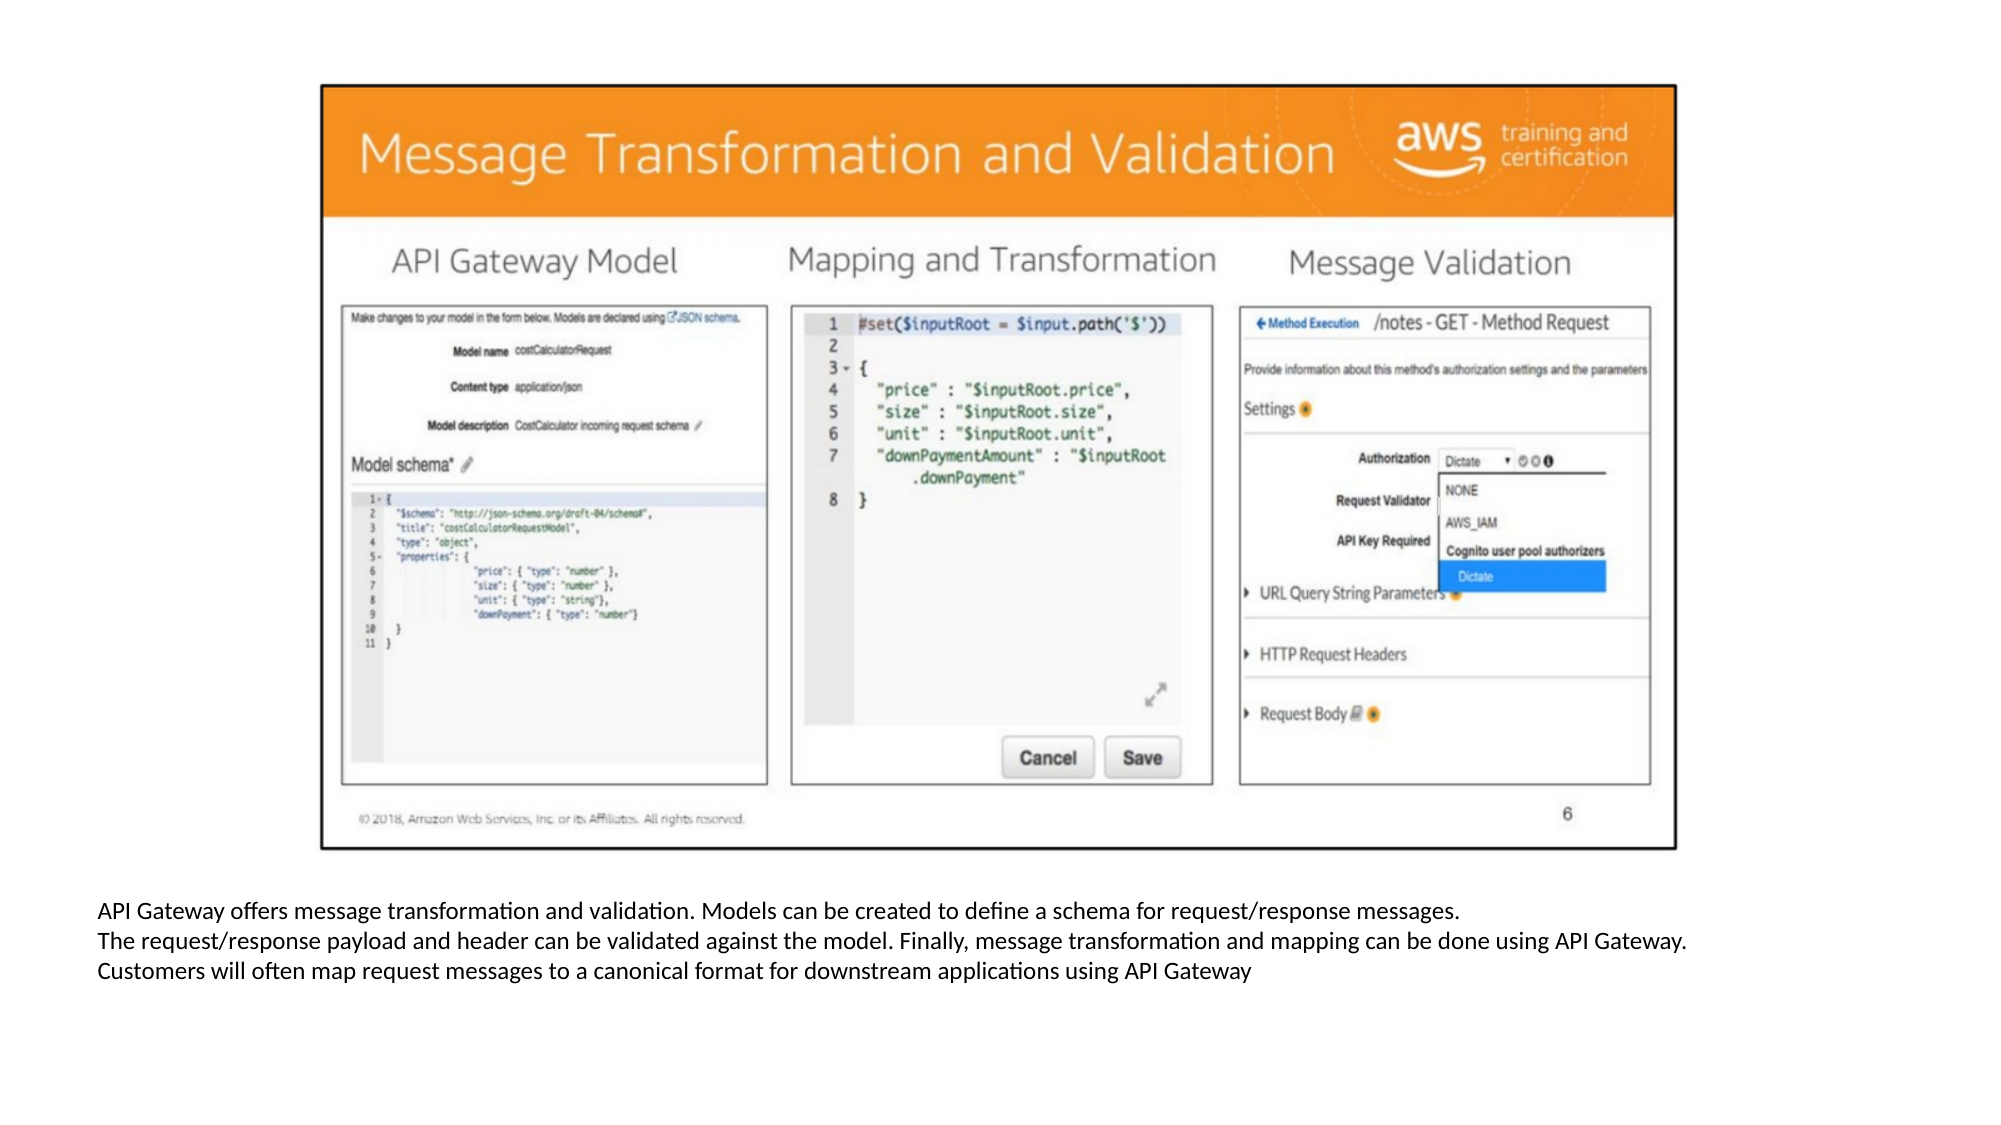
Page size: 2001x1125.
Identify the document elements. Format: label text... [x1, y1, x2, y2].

picture [314, 74, 1686, 857]
text_box API Gateway offers message transformation and validation. Models can be created to define a schema for request/response messages. The request/response payload and header can be validated against the model. Finally, message transformation and mapping can be done using API Gateway. Customers will often map request messages to a canonical format for downstream applications using API Gateway [82, 887, 1712, 1038]
